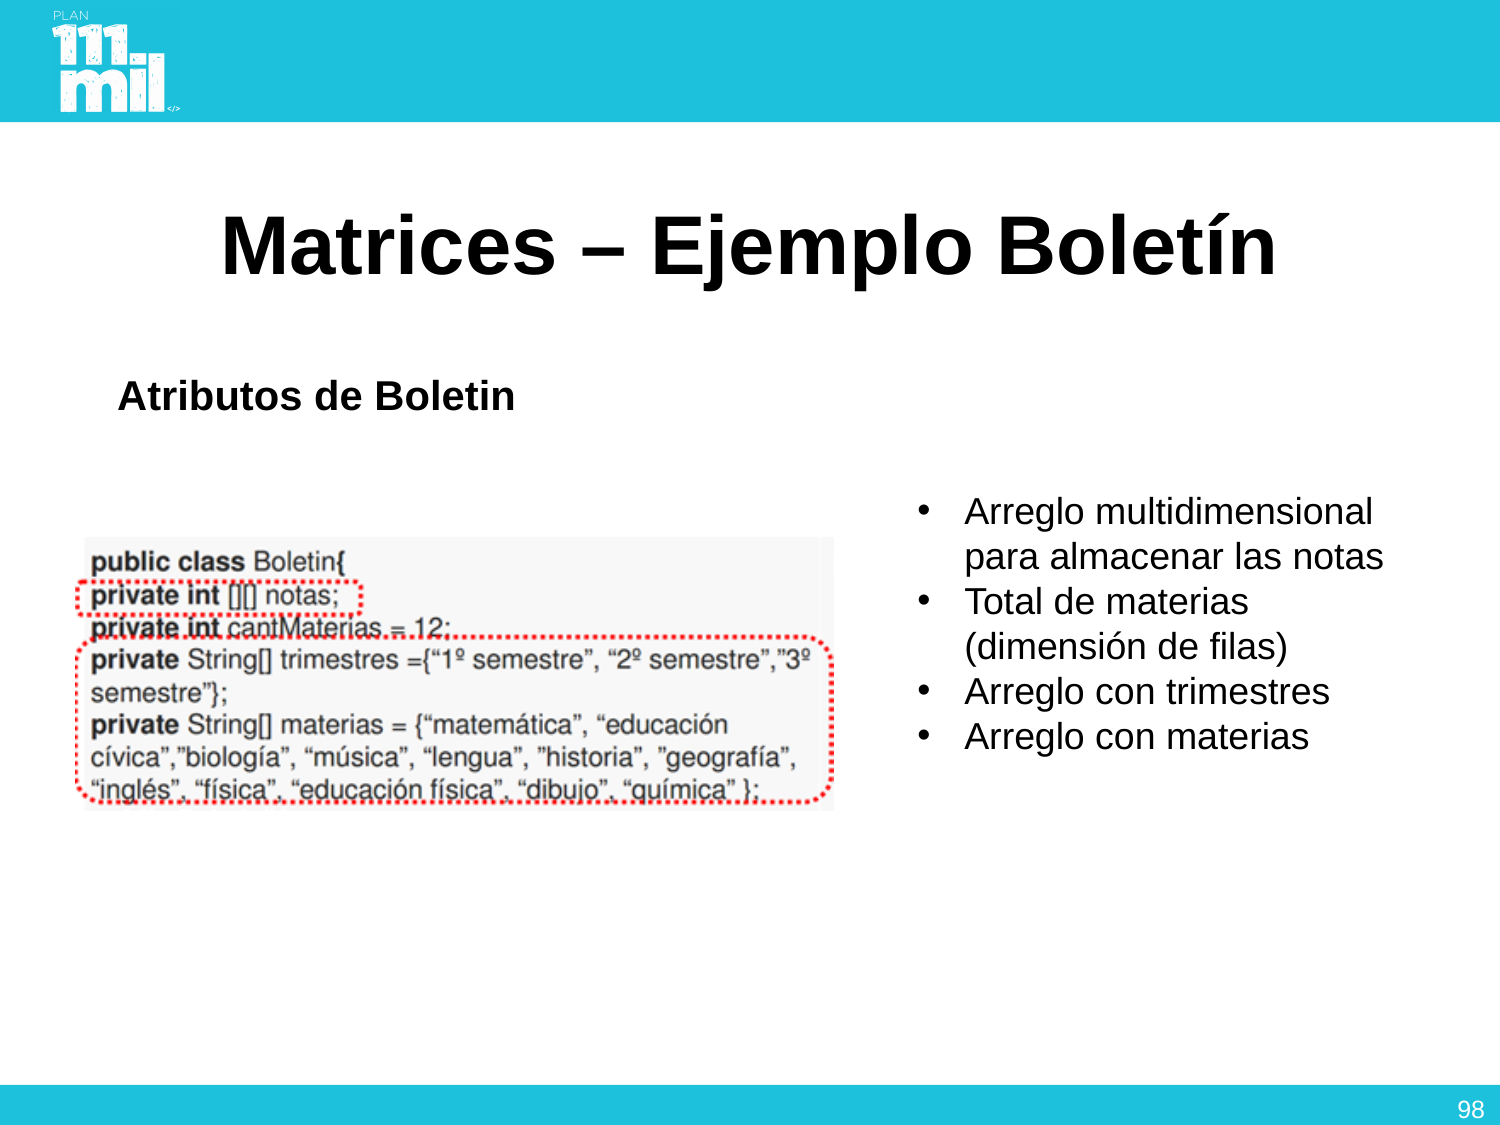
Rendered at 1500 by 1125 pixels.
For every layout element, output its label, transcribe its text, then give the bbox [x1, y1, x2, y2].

text_box Arreglo multidimensional para almacenar las notas Total de materias (dimensión de filas) Arreglo con trimestres Arreglo con materias [902, 479, 1438, 765]
text_box Atributos de Boletin [102, 351, 531, 427]
picture [75, 536, 834, 811]
title Matrices – Ejemplo Boletín [103, 147, 1397, 348]
slide_number 97 [1162, 1078, 1500, 1125]
